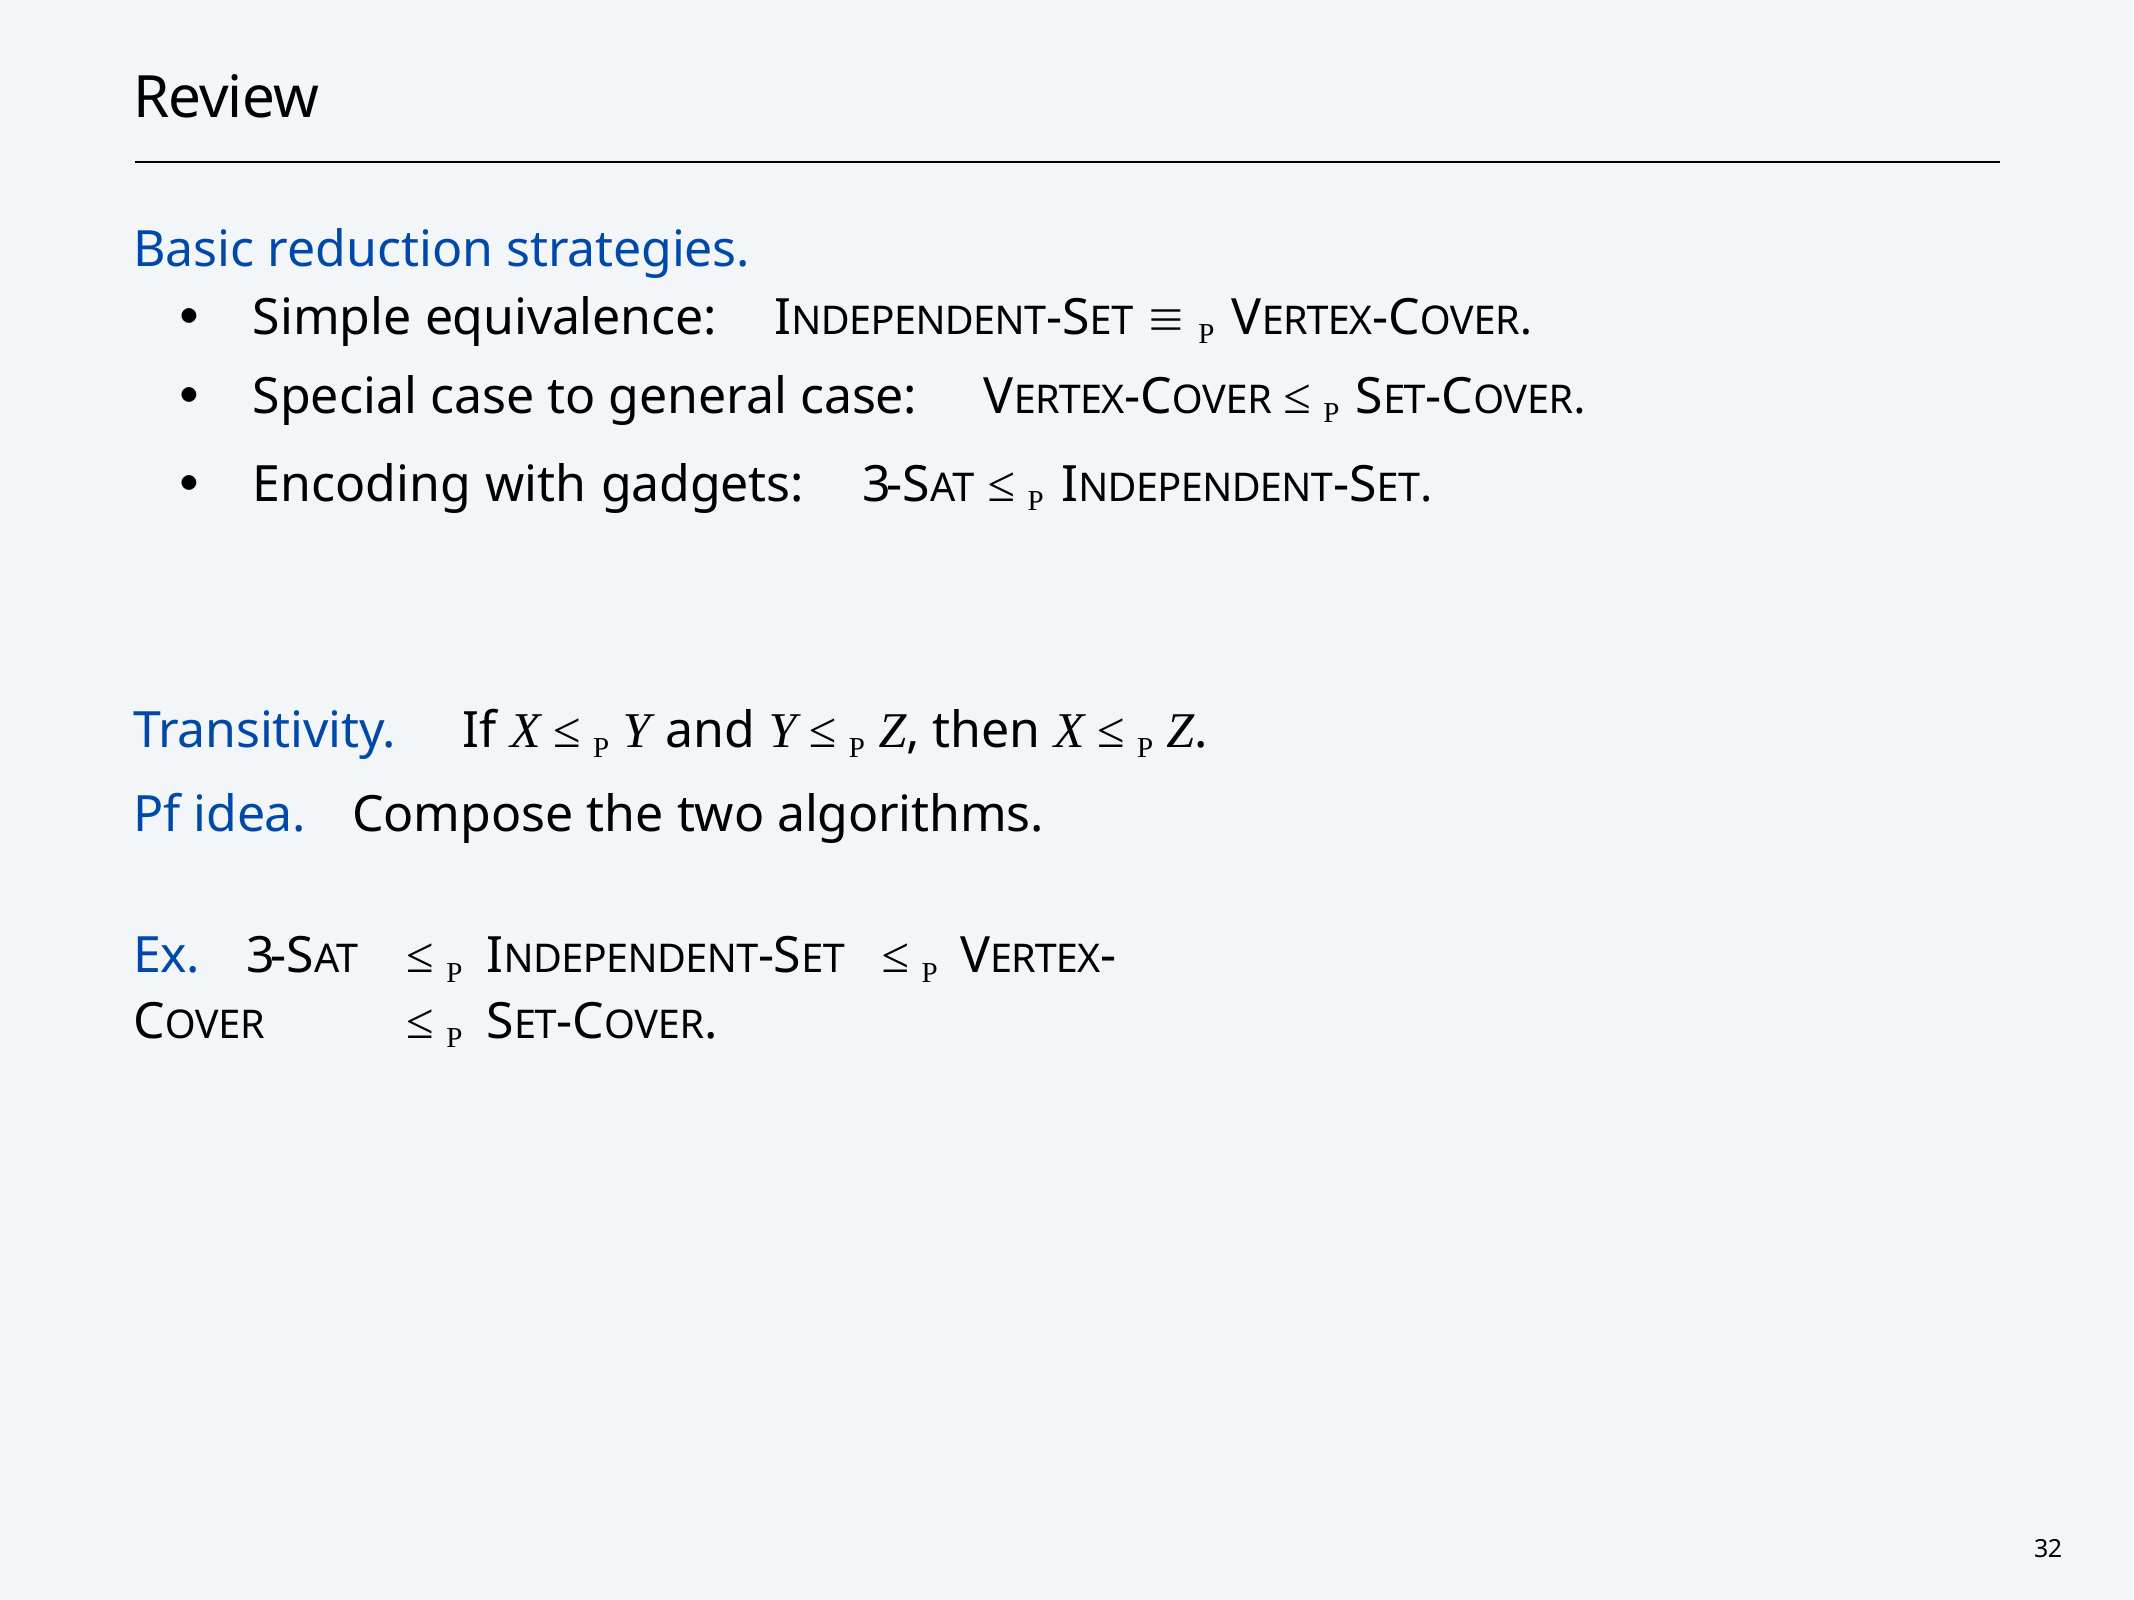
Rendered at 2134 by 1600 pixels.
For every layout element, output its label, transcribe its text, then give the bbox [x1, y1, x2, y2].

text_box Basic reduction strategies. ・Simple equivalence: INDEPENDENT-SET  P VERTEX-COVER. ・Special case to general case: VERTEX-COVER ≤ P SET-COVER. ・Encoding with gadgets: 3-SAT ≤ P INDEPENDENT-SET. [127, 219, 1600, 526]
slide_number 32 [2027, 1532, 2075, 1600]
text_box Transitivity. If X ≤ P Y and Y ≤ P Z, then X ≤ P Z. Pf idea. Compose the two algorithms. Ex. 3-SAT ≤ P INDEPENDENT-SET ≤ P VERTEX-COVER ≤ P SET-COVER. [124, 675, 1624, 1054]
title Review [131, 57, 322, 219]
